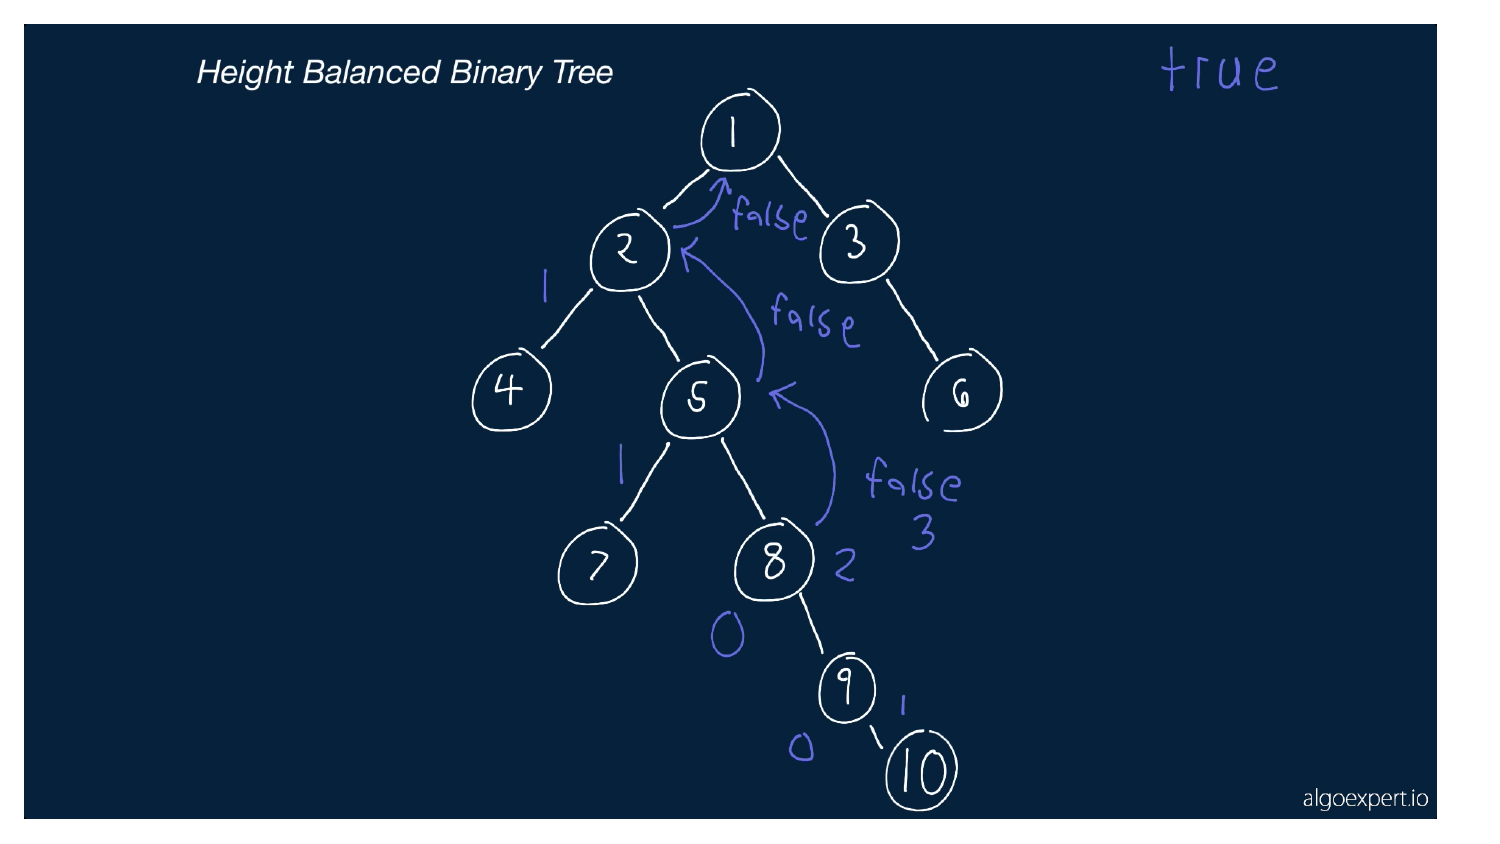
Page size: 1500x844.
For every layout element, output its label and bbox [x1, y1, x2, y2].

picture [24, 24, 1437, 819]
